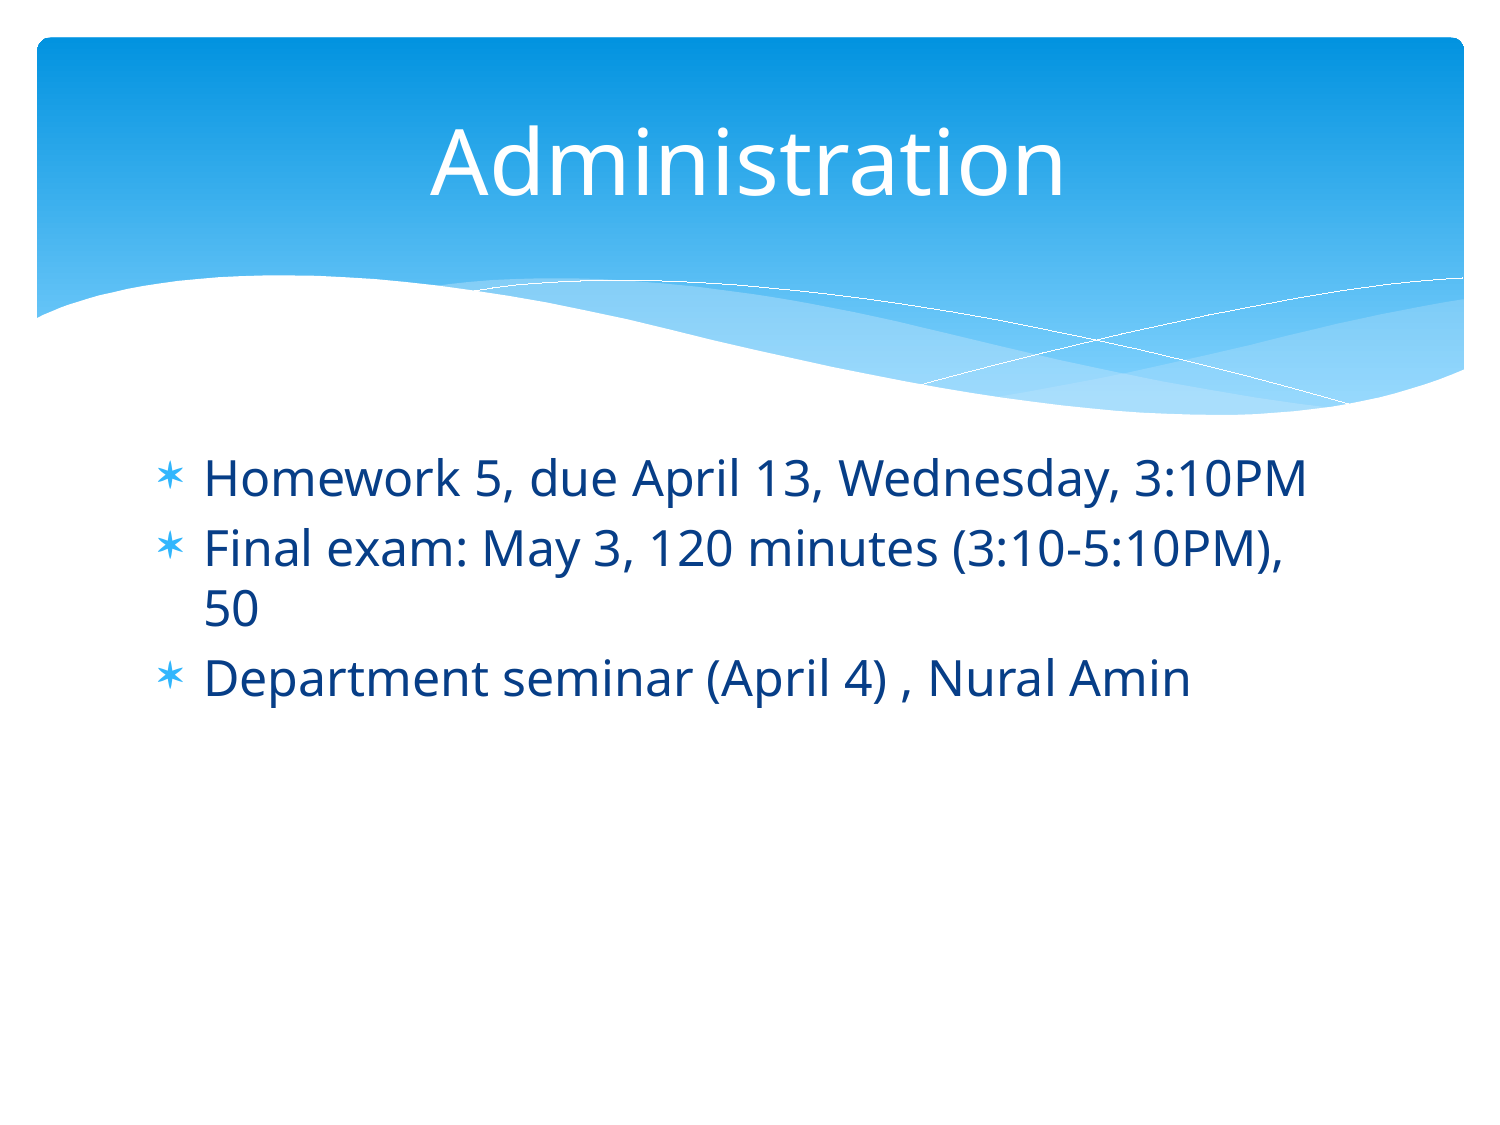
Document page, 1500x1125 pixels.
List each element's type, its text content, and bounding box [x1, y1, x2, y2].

title Administration [75, 55, 1425, 261]
list Homework 5, due April 13, Wednesday, 3:10PM Final exam: May 3, 120 minutes (3:10-5:10PM), 50 Department seminar (April 4) , Nural Amin [143, 438, 1359, 1005]
